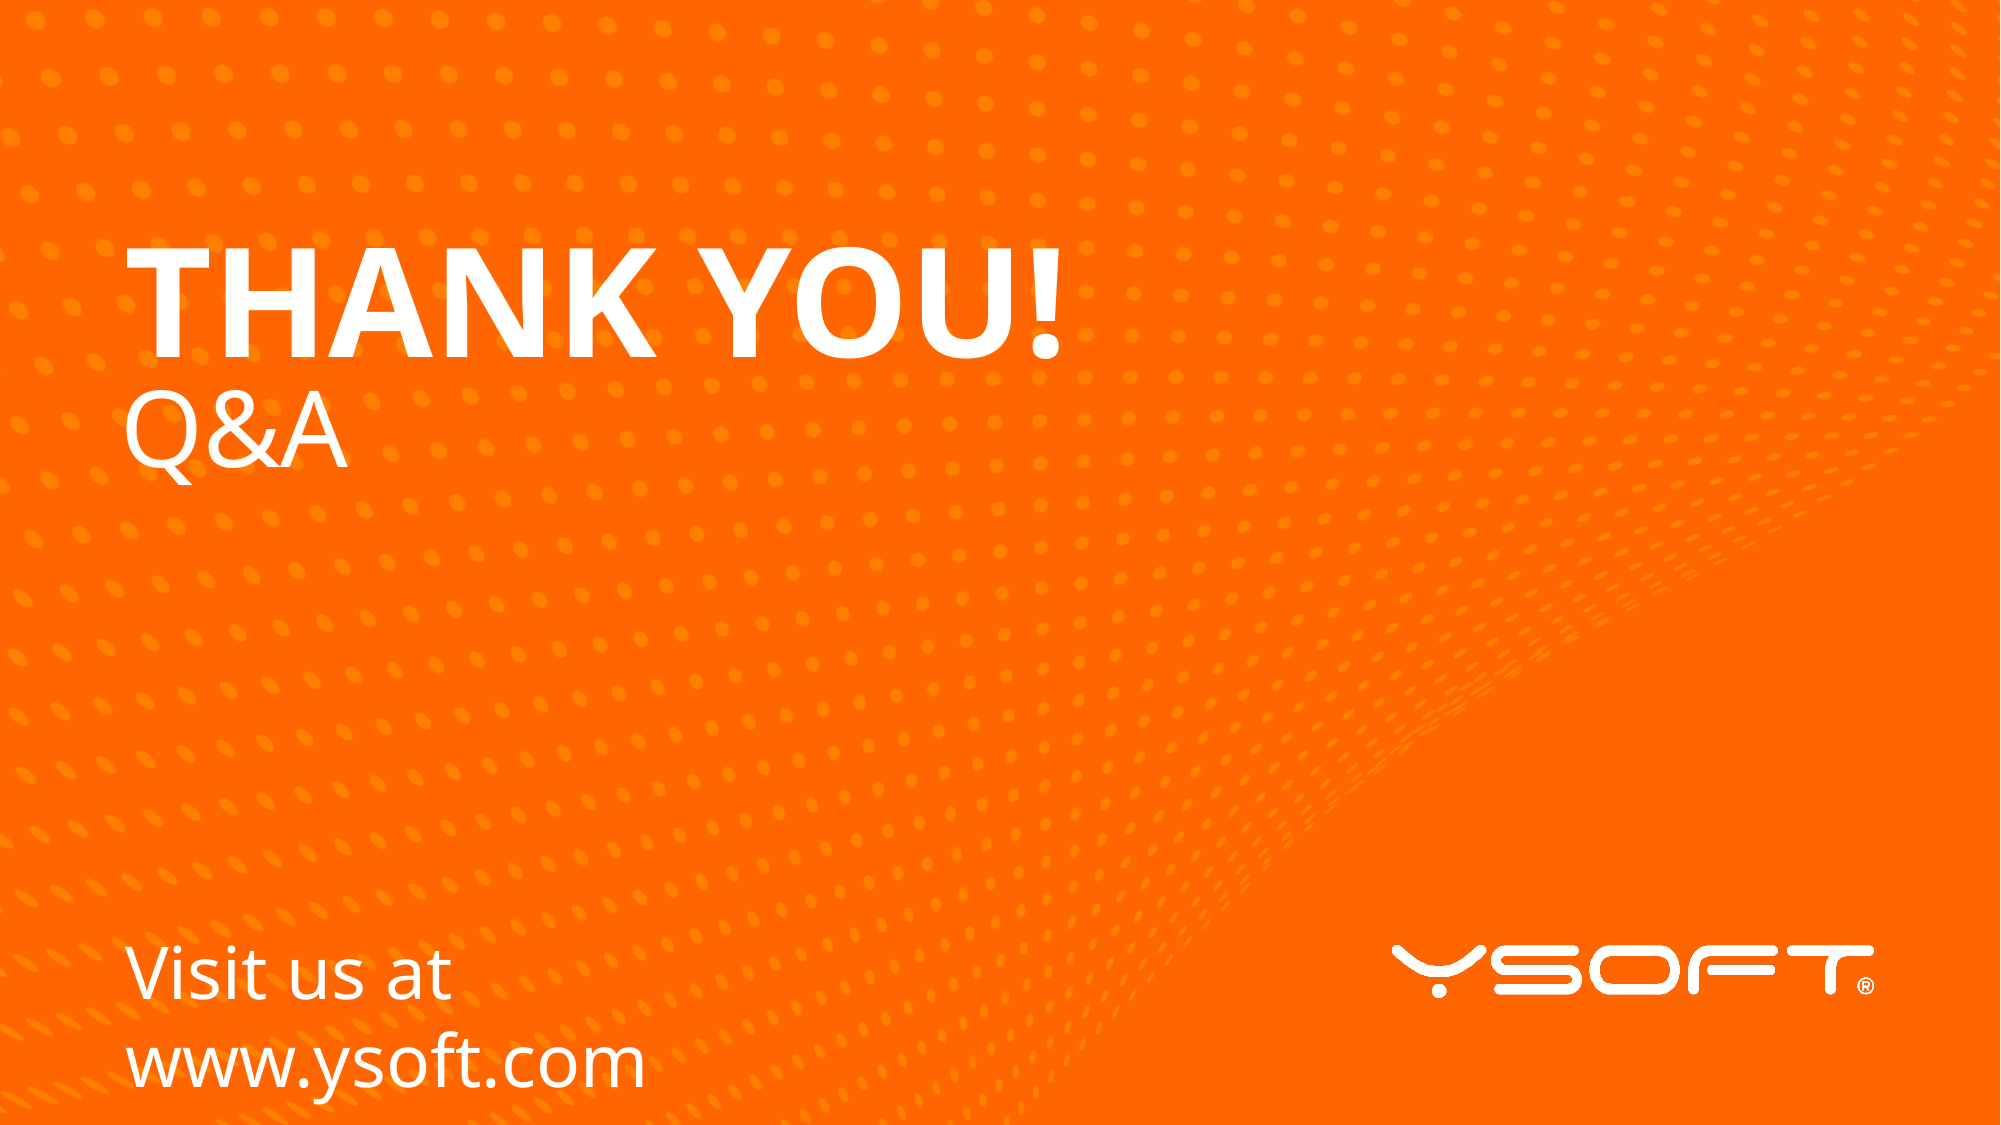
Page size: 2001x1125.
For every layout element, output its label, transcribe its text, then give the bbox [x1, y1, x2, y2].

picture [0, 0, 2001, 1125]
list Q&A [102, 364, 1899, 504]
